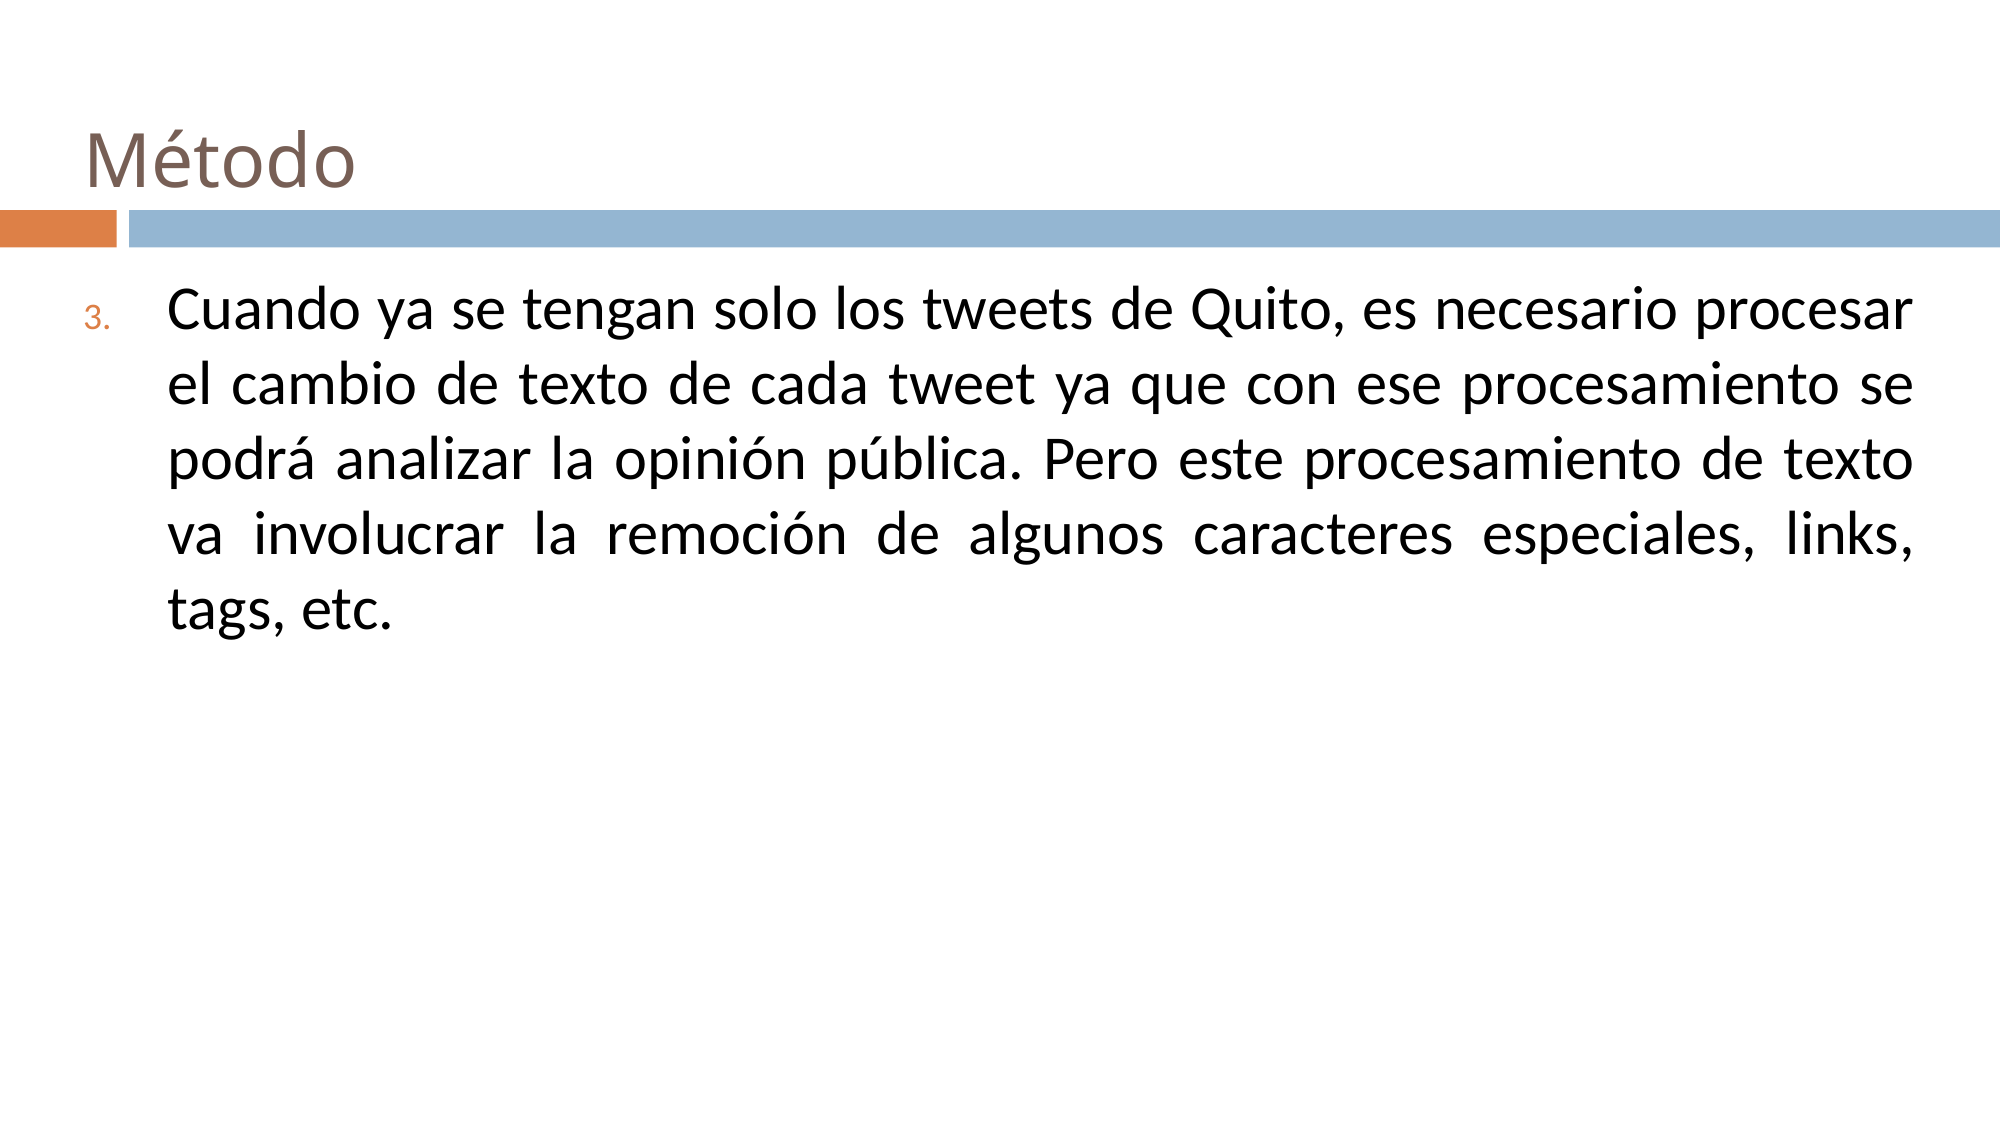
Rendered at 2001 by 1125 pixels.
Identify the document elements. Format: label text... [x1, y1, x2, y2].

list Cuando ya se tengan solo los tweets de Quito, es necesario procesar el cambio de texto de cada tweet ya que con ese procesamiento se podrá analizar la opinión pública. Pero este procesamiento de texto va involucrar la remoción de algunos caracteres especiales, links, tags, etc. [68, 252, 1932, 1000]
title Método [68, 97, 1932, 223]
